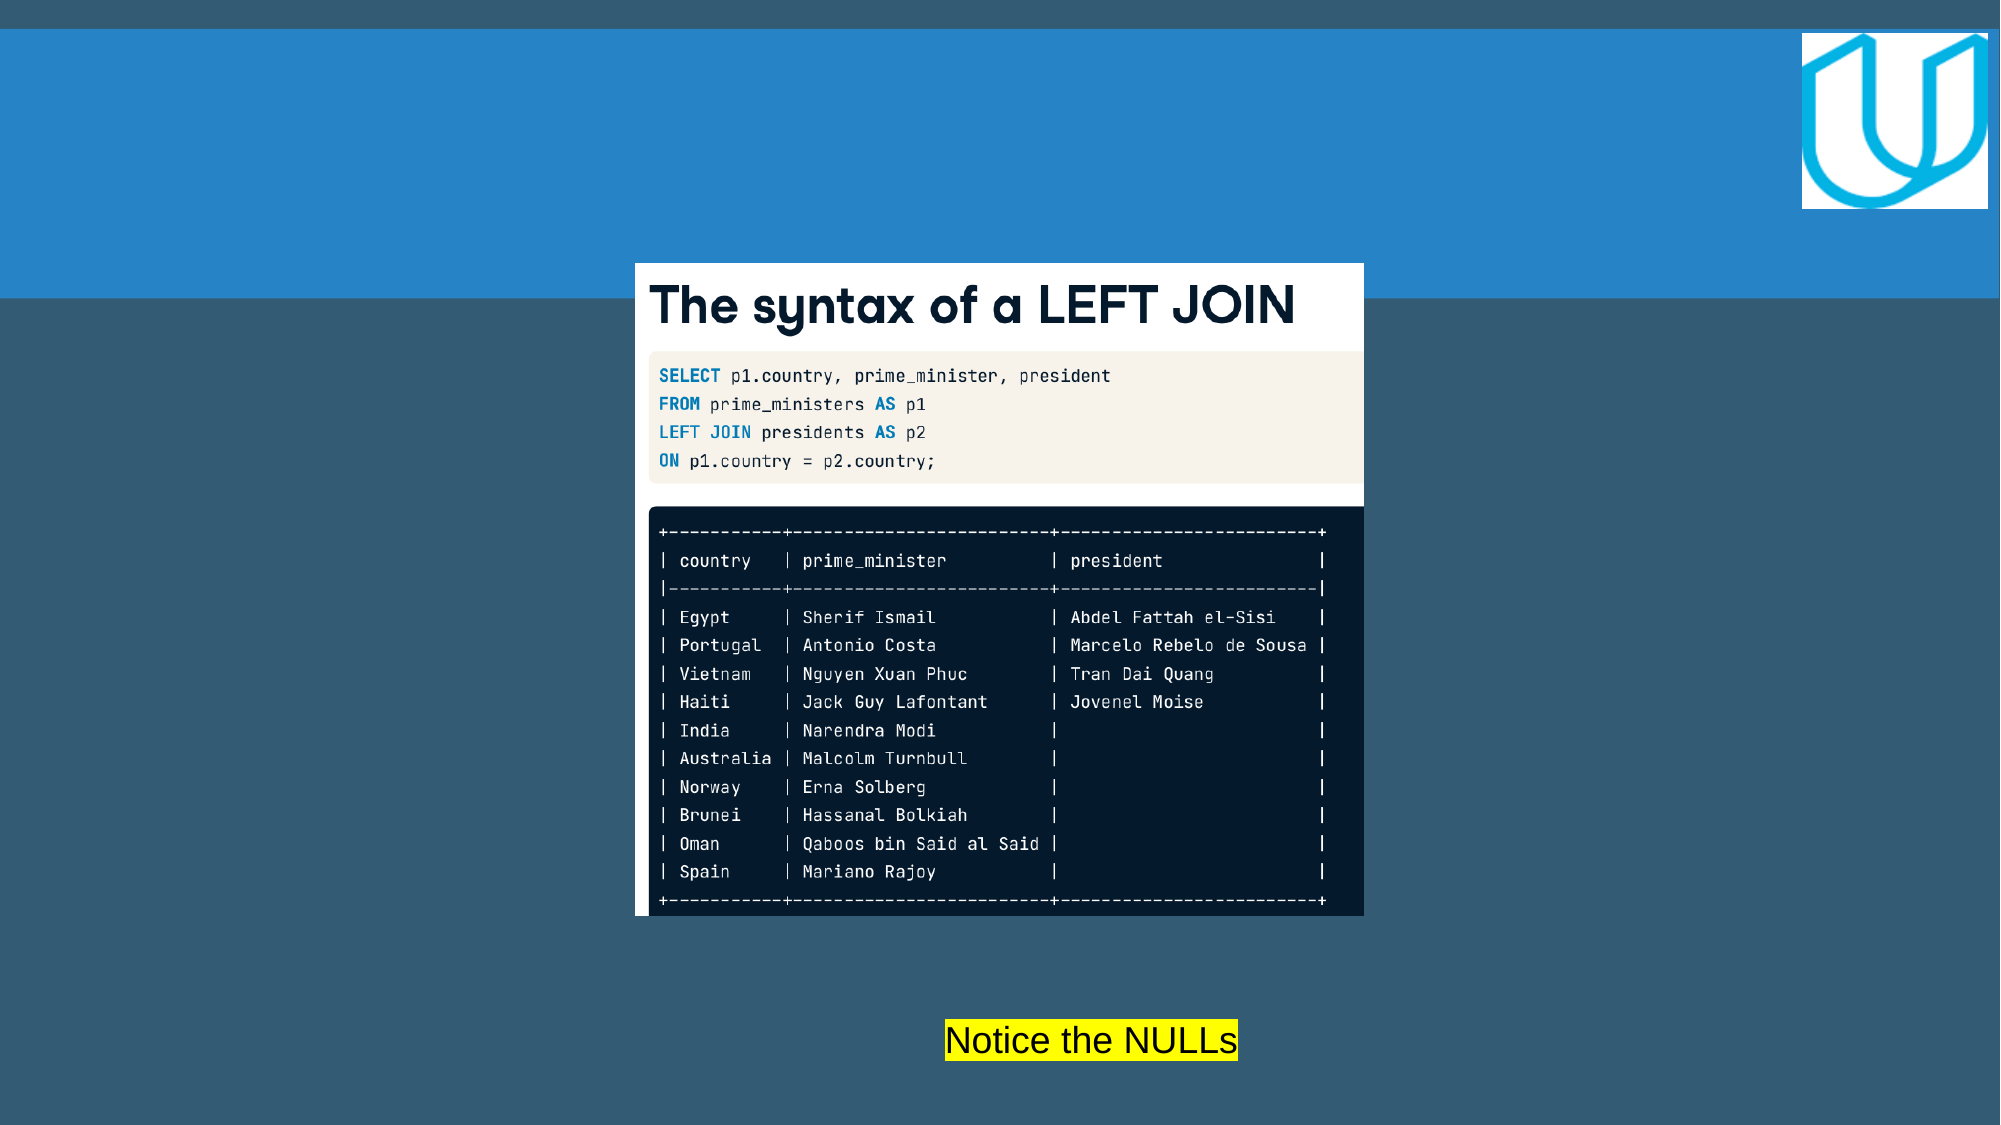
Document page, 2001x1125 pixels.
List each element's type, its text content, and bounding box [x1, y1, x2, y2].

text_box [99, 44, 1900, 233]
picture [635, 262, 1364, 916]
picture [1932, 48, 1973, 166]
picture [1900, 175, 1911, 189]
text_box Notice the NULLs [930, 1008, 1383, 1065]
picture [1900, 124, 1988, 209]
picture [1802, 33, 1988, 167]
